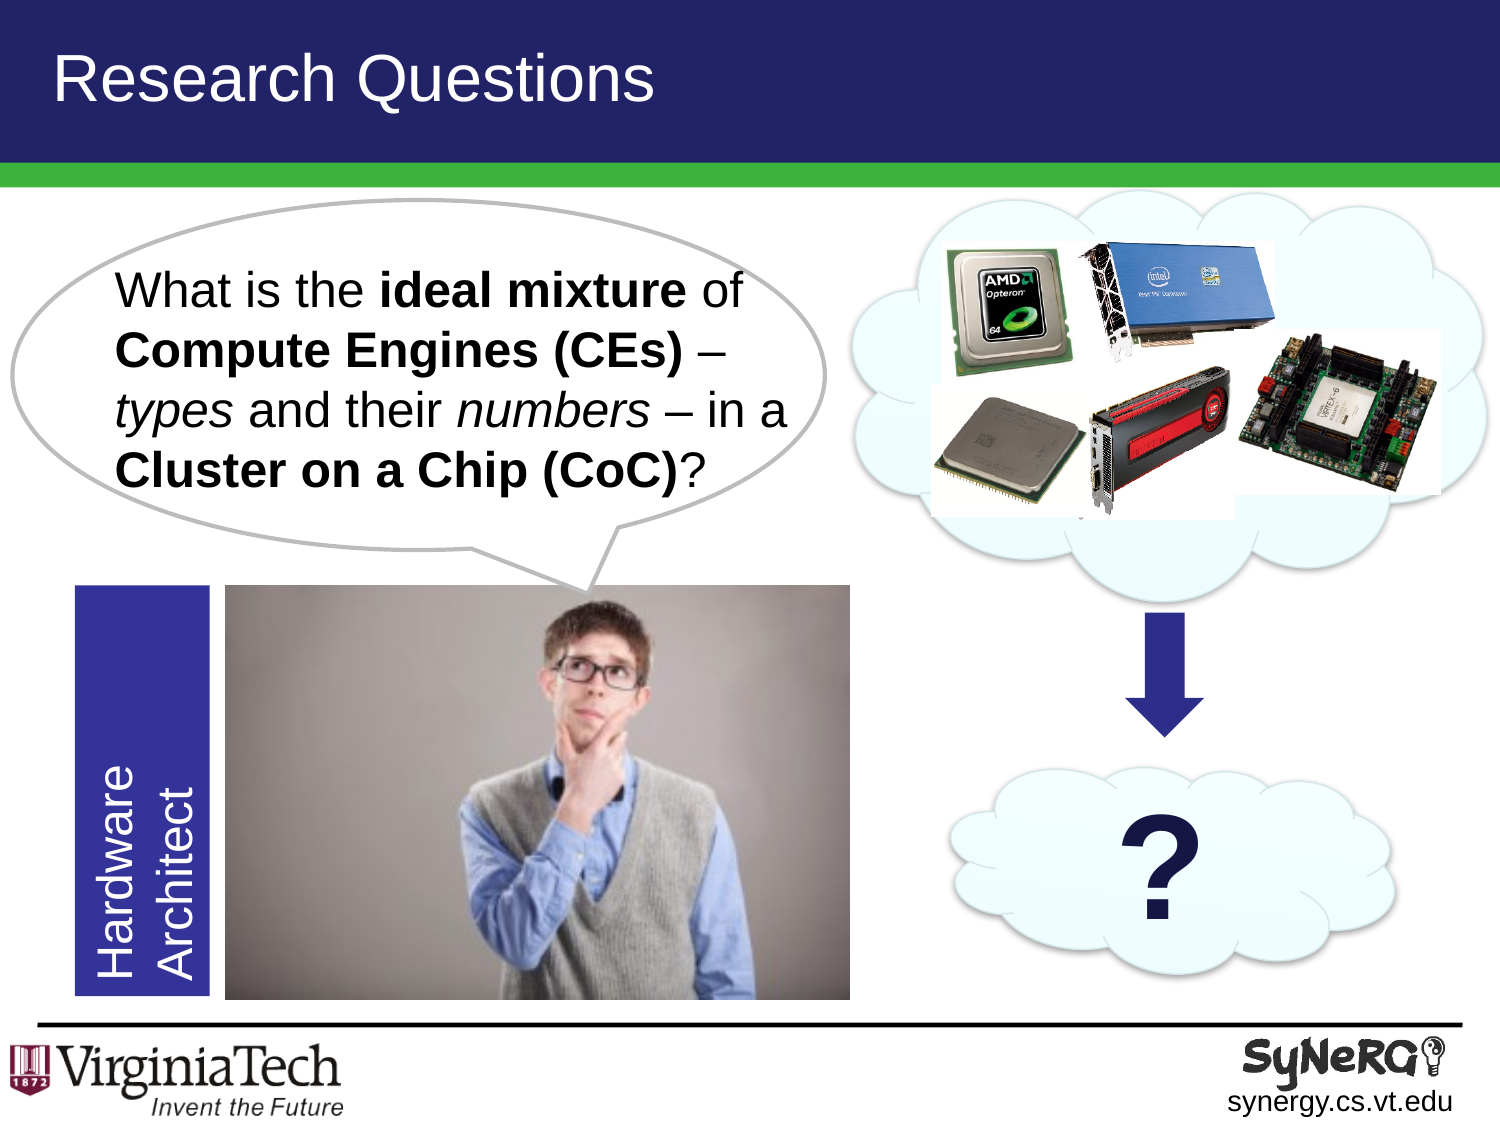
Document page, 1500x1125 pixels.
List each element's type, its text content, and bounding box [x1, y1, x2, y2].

picture [0, 1033, 350, 1124]
text_box [1123, 610, 1207, 740]
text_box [12, 199, 826, 551]
picture [224, 585, 851, 1001]
text_box [1120, 771, 1396, 975]
text_box [950, 768, 1100, 951]
picture [1237, 1032, 1448, 1095]
text_box ? [1100, 762, 1223, 958]
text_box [849, 181, 1488, 601]
title Research Questions [37, 12, 1476, 138]
text_box Hardware Architect [73, 583, 212, 998]
